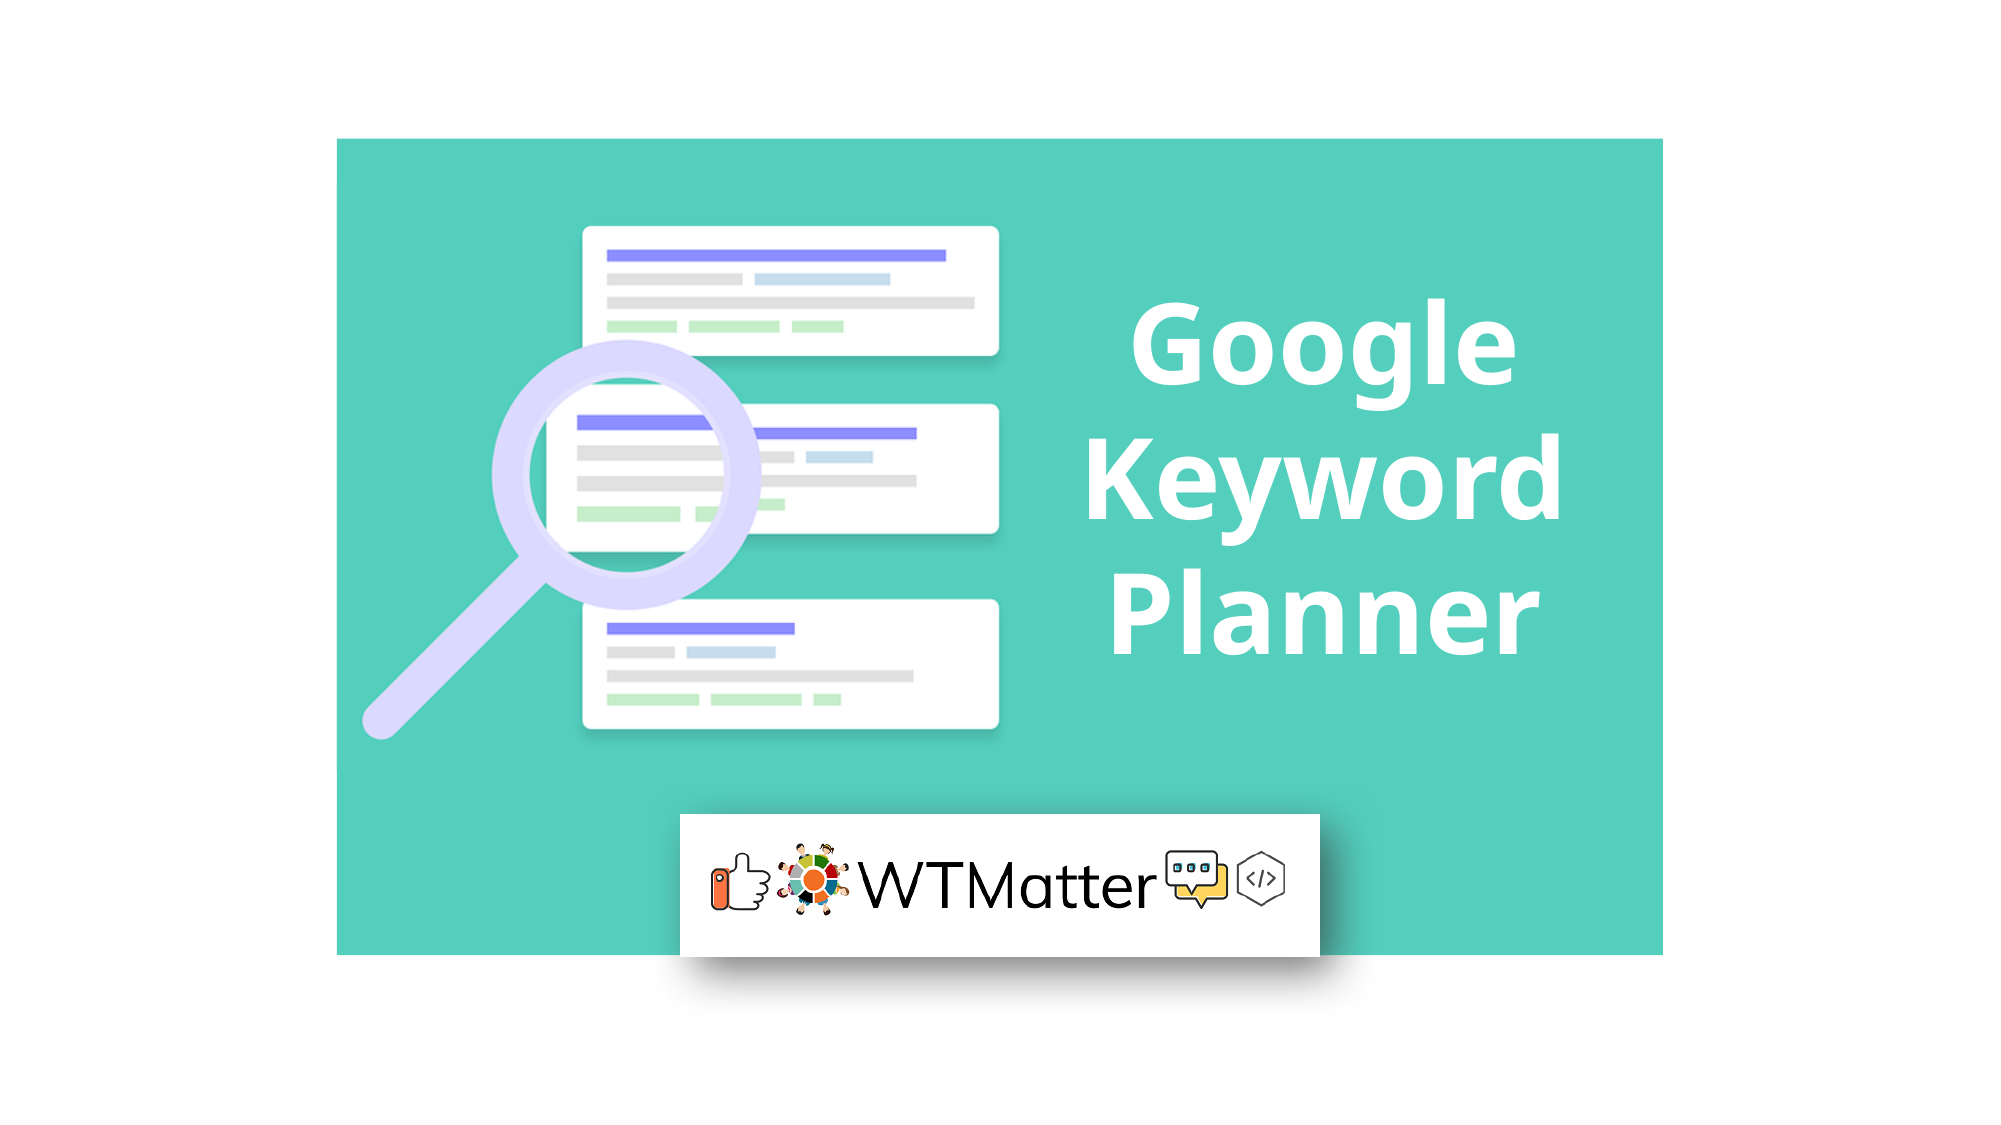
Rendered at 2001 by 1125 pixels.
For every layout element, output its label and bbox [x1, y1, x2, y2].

text_box [336, 138, 1664, 957]
